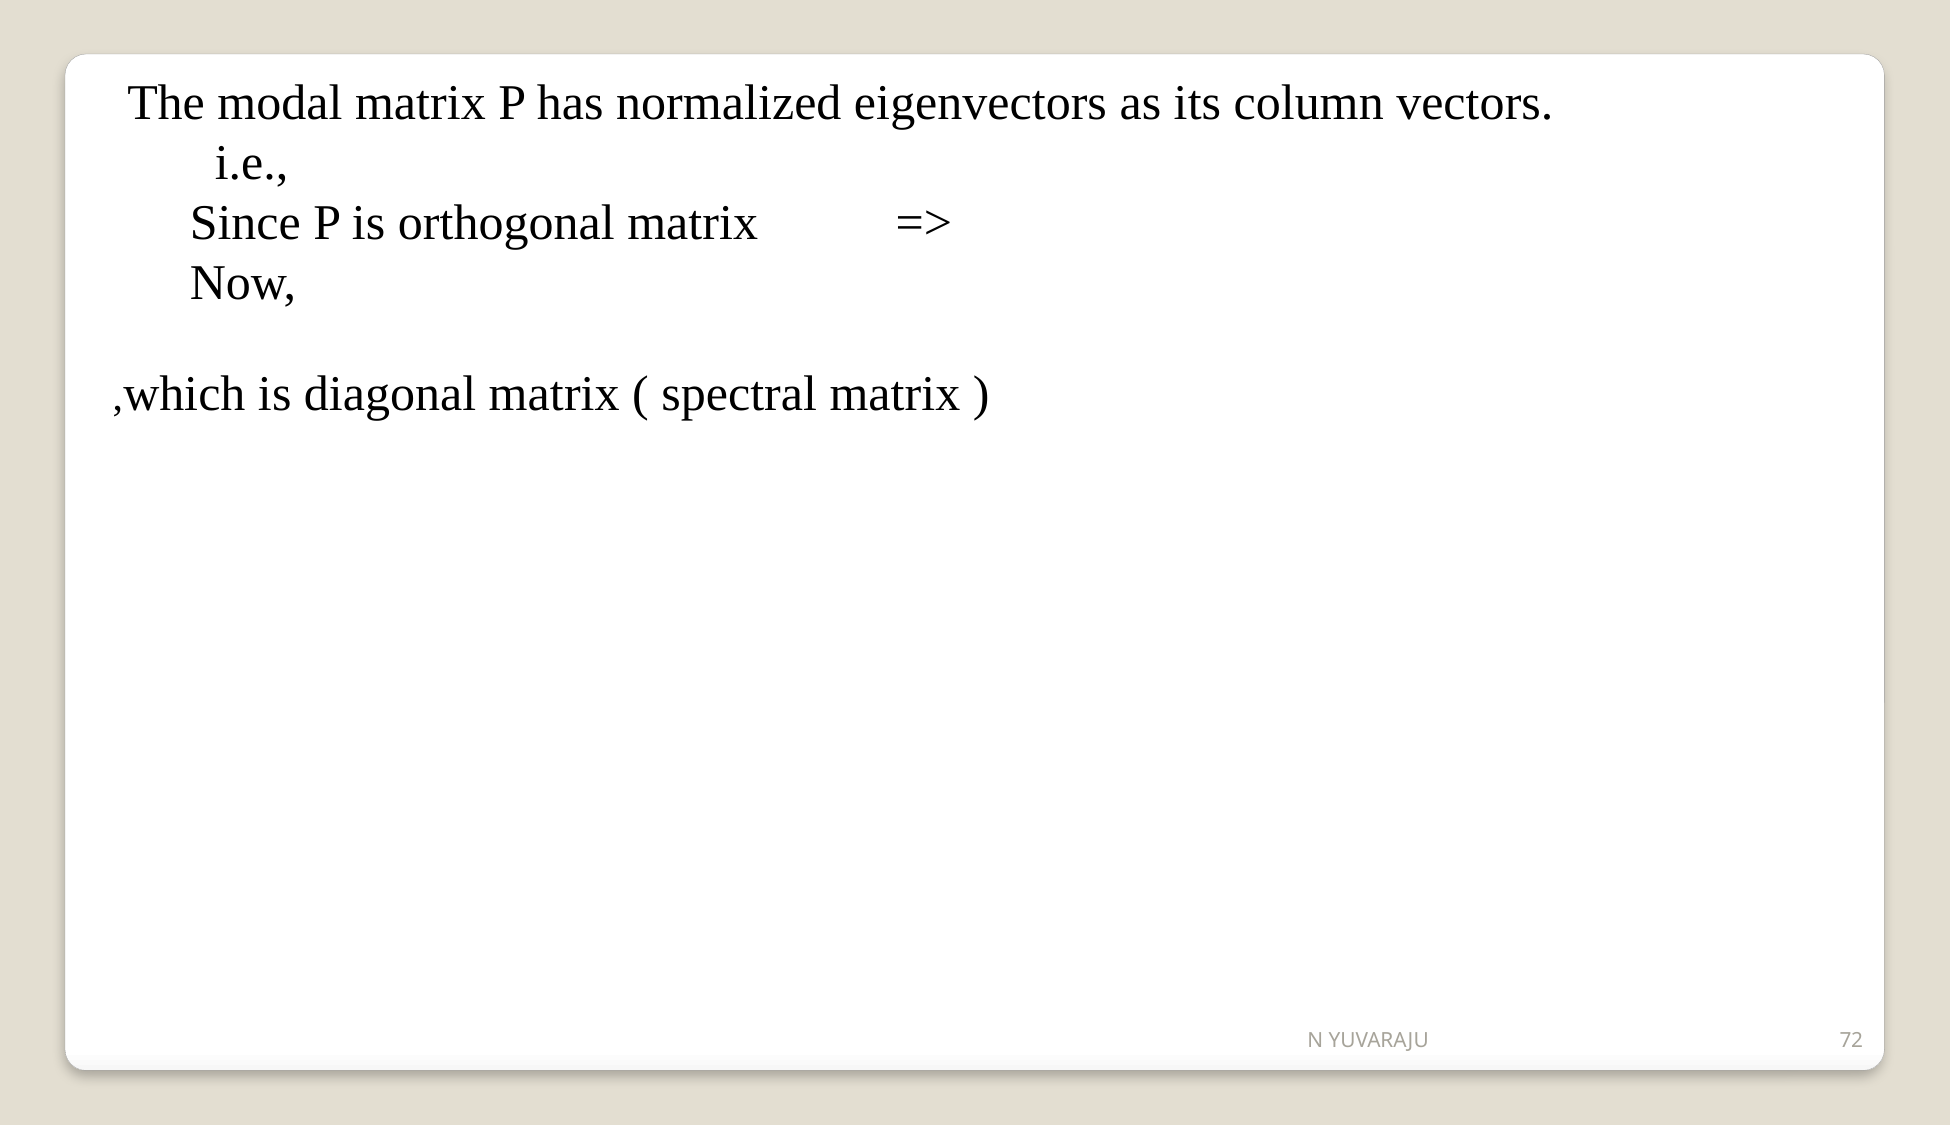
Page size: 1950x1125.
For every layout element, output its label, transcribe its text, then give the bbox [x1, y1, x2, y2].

slide_number 72 [1780, 1002, 1878, 1063]
footer N YUVARAJU [1292, 1002, 1780, 1063]
